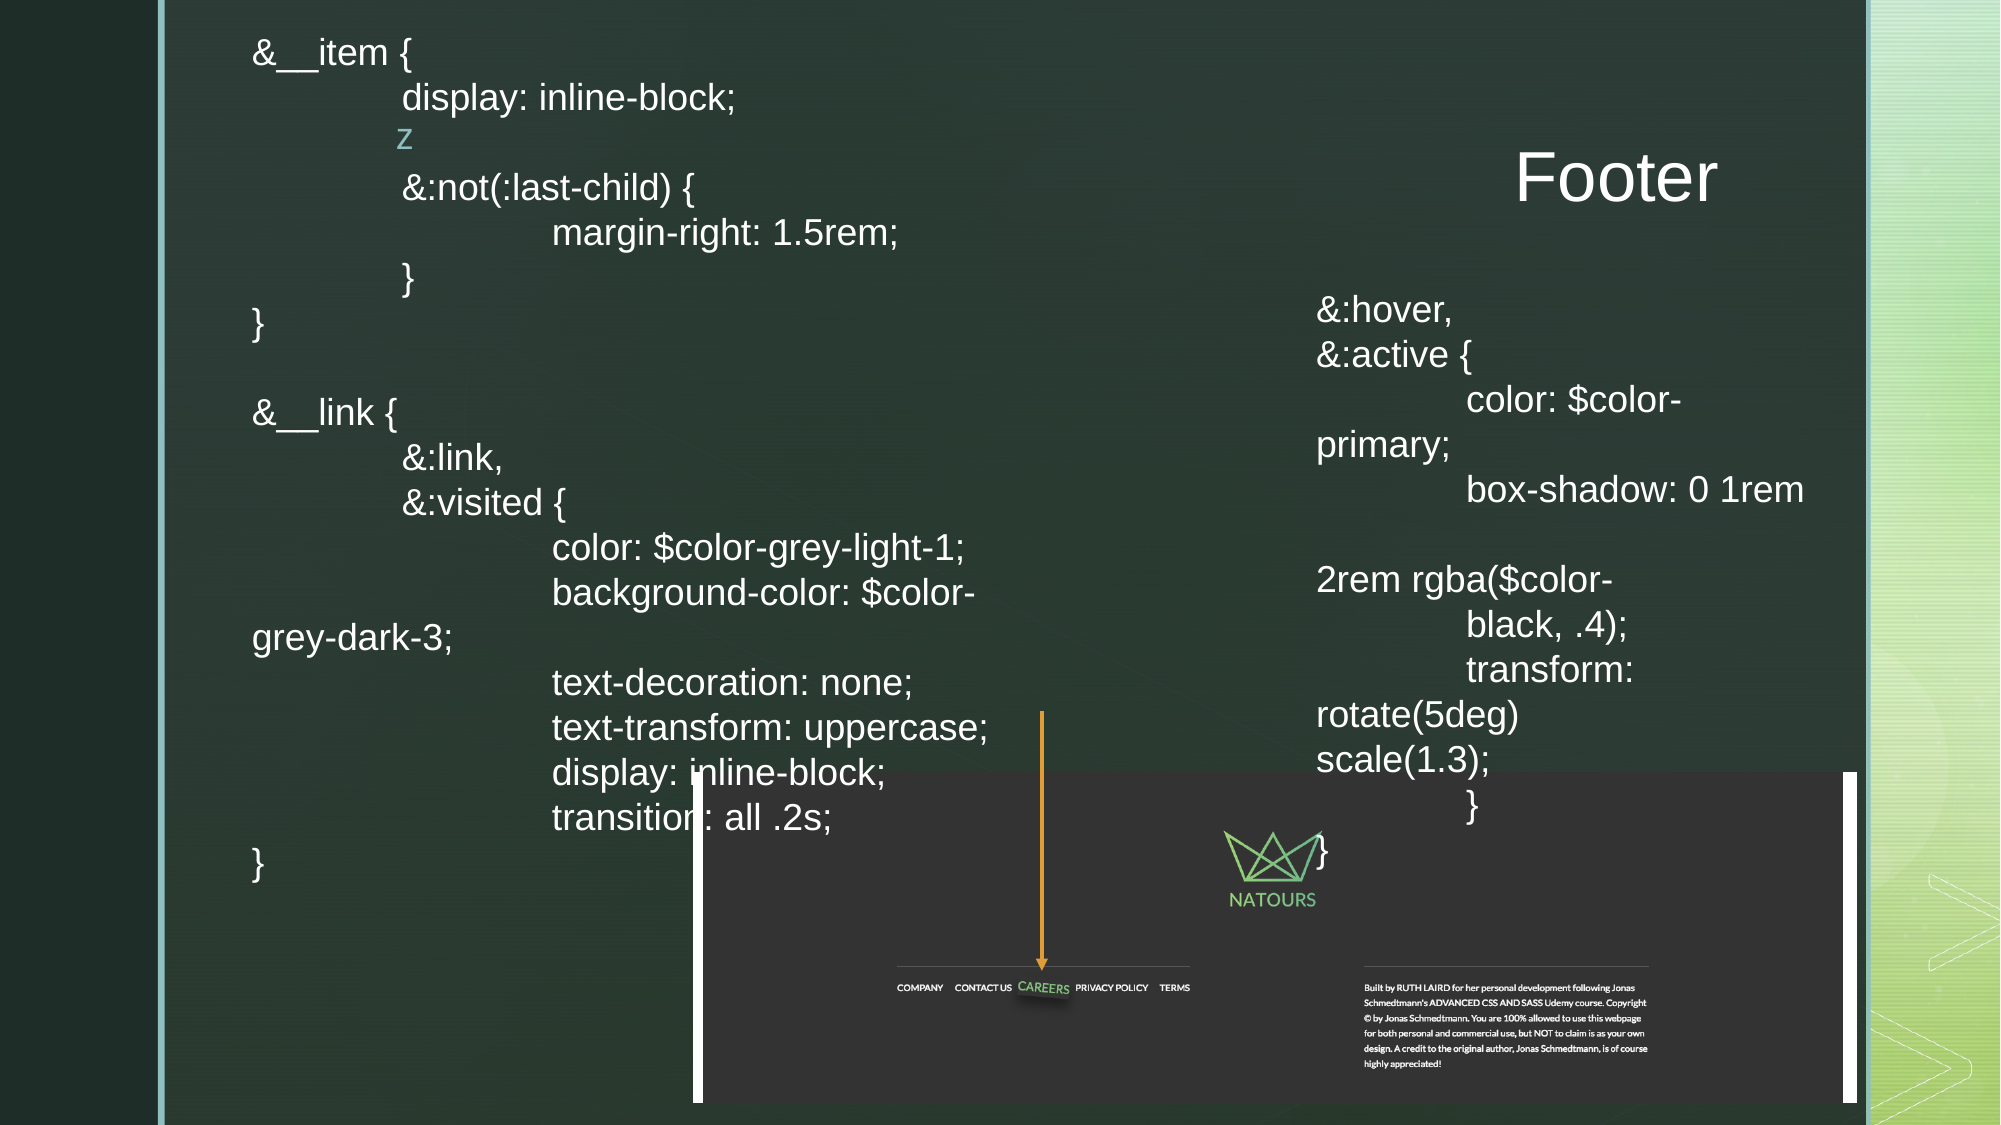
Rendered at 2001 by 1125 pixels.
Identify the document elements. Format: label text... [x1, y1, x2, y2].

title Footer [1057, 132, 1734, 310]
text_box &__item { display: inline-block; &:not(:last-child) { margin-right: 1.5rem; } } &__link { &:link, &:visited { color: $color-grey-light-1; background-color: $color-grey-dark-3; text-decoration: none; text-transform: uppercase; display: inline-block; transition: all .2s; } [237, 20, 1057, 890]
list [692, 772, 1857, 1104]
picture [1871, 0, 2001, 1125]
text_box &:hover, &:active { color: $color-primary; box-shadow: 0 1rem 2rem rgba($color- black, .4); transform: rotate(5deg) scale(1.3); } } [1301, 277, 1829, 772]
